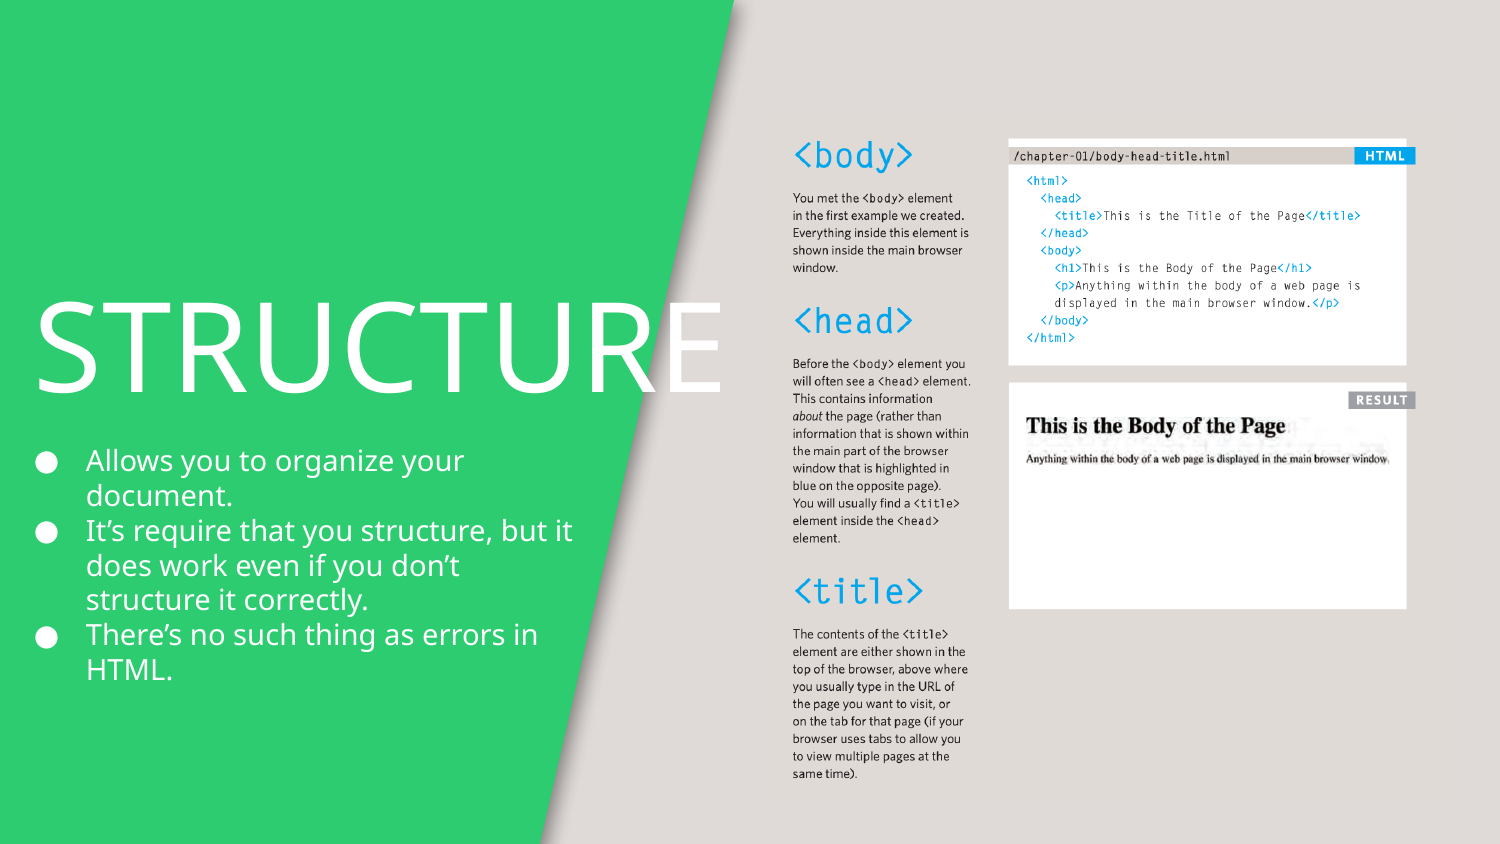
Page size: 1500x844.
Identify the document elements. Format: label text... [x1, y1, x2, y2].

text_box [0, 0, 735, 426]
text_box Allows you to organize your document. It’s require that you structure, but it does work even if you don’t structure it correctly. There’s no such thing as errors in HTML. [0, 426, 596, 537]
text_box STRUCTURE [18, 252, 762, 496]
picture [767, 111, 1451, 799]
text_box [0, 496, 620, 844]
